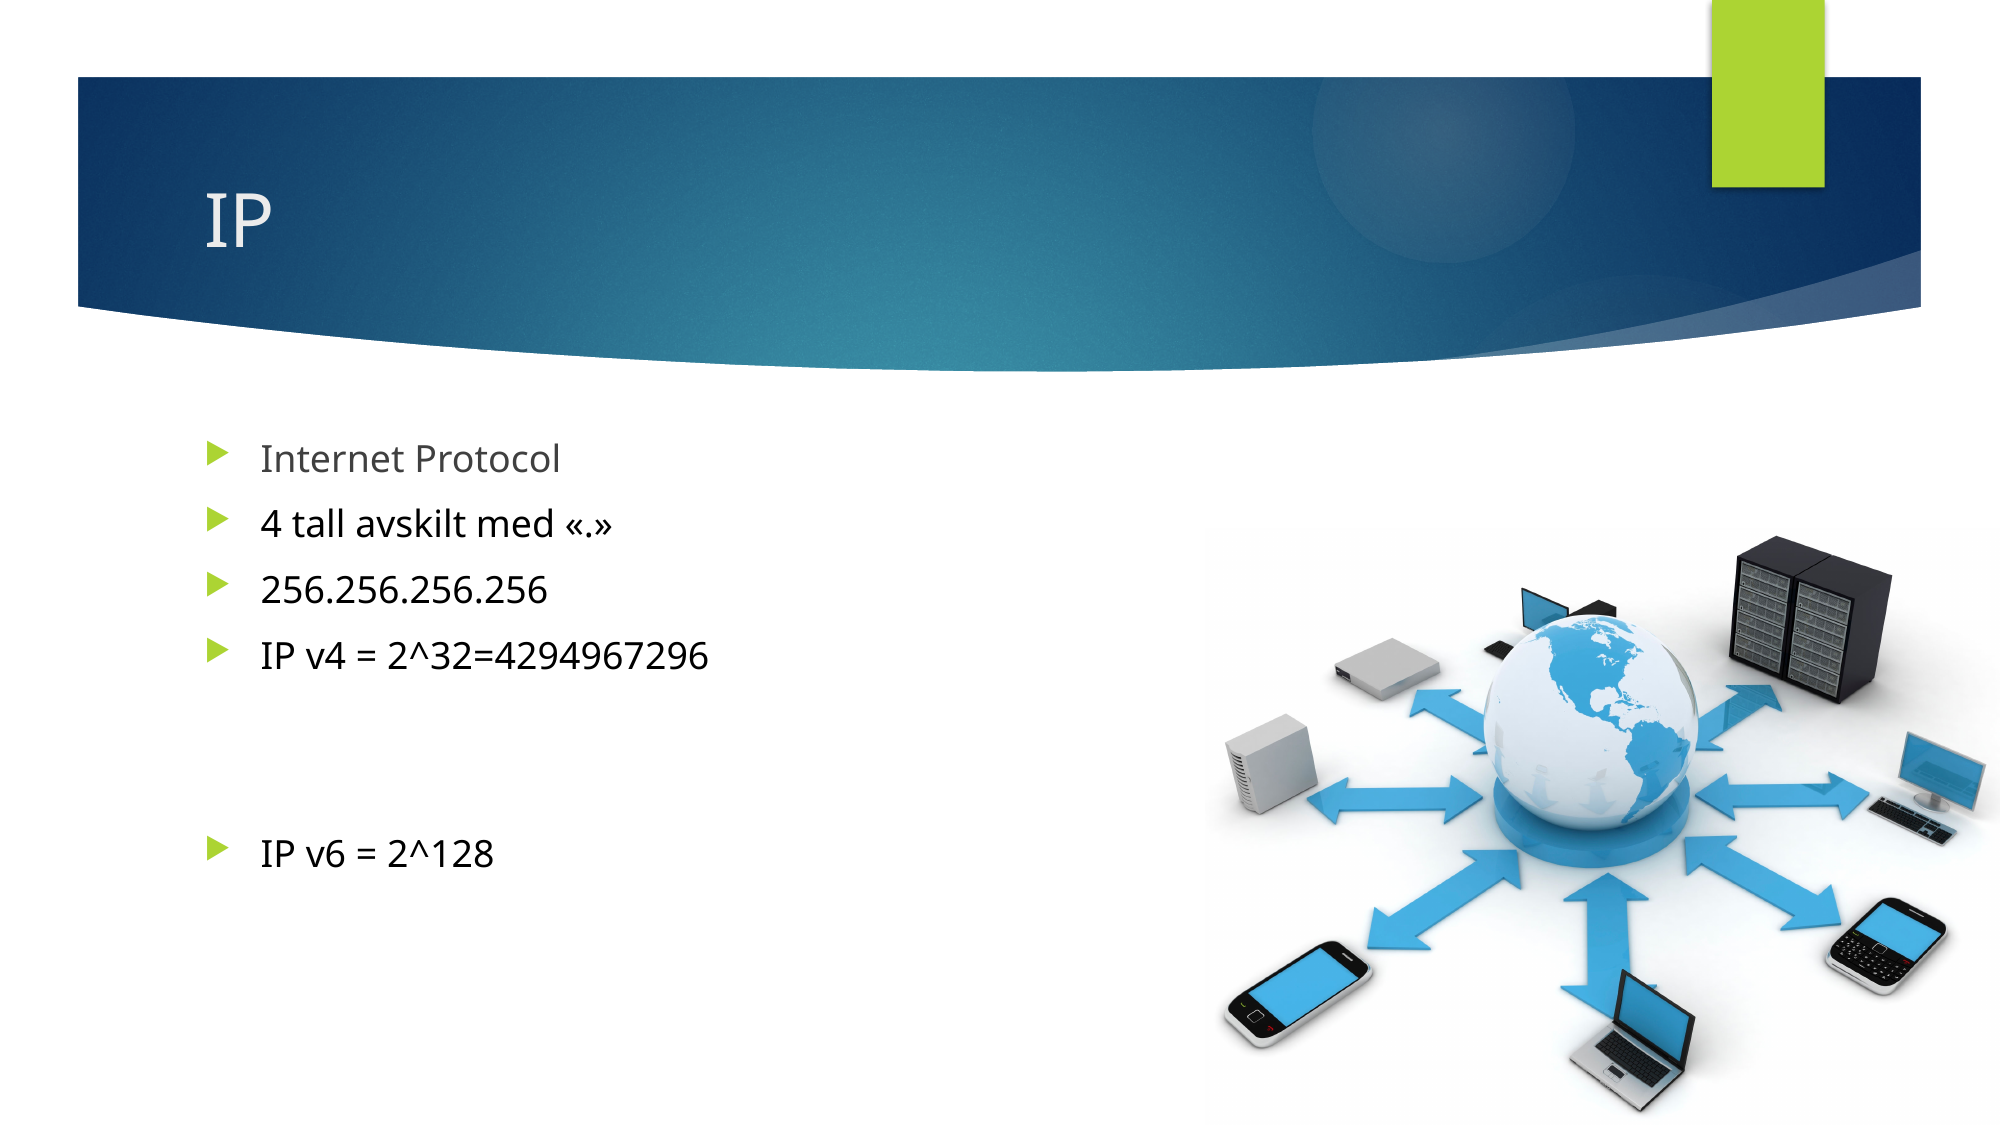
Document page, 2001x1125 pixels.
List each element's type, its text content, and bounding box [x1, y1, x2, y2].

title IP [189, 159, 1627, 276]
list Internet Protocol 4 tall avskilt med «.» 256.256.256.256 IP v4 = 2^32=4294967296 IP v6 = 2^128 [189, 427, 1627, 988]
picture [1204, 528, 2000, 1125]
